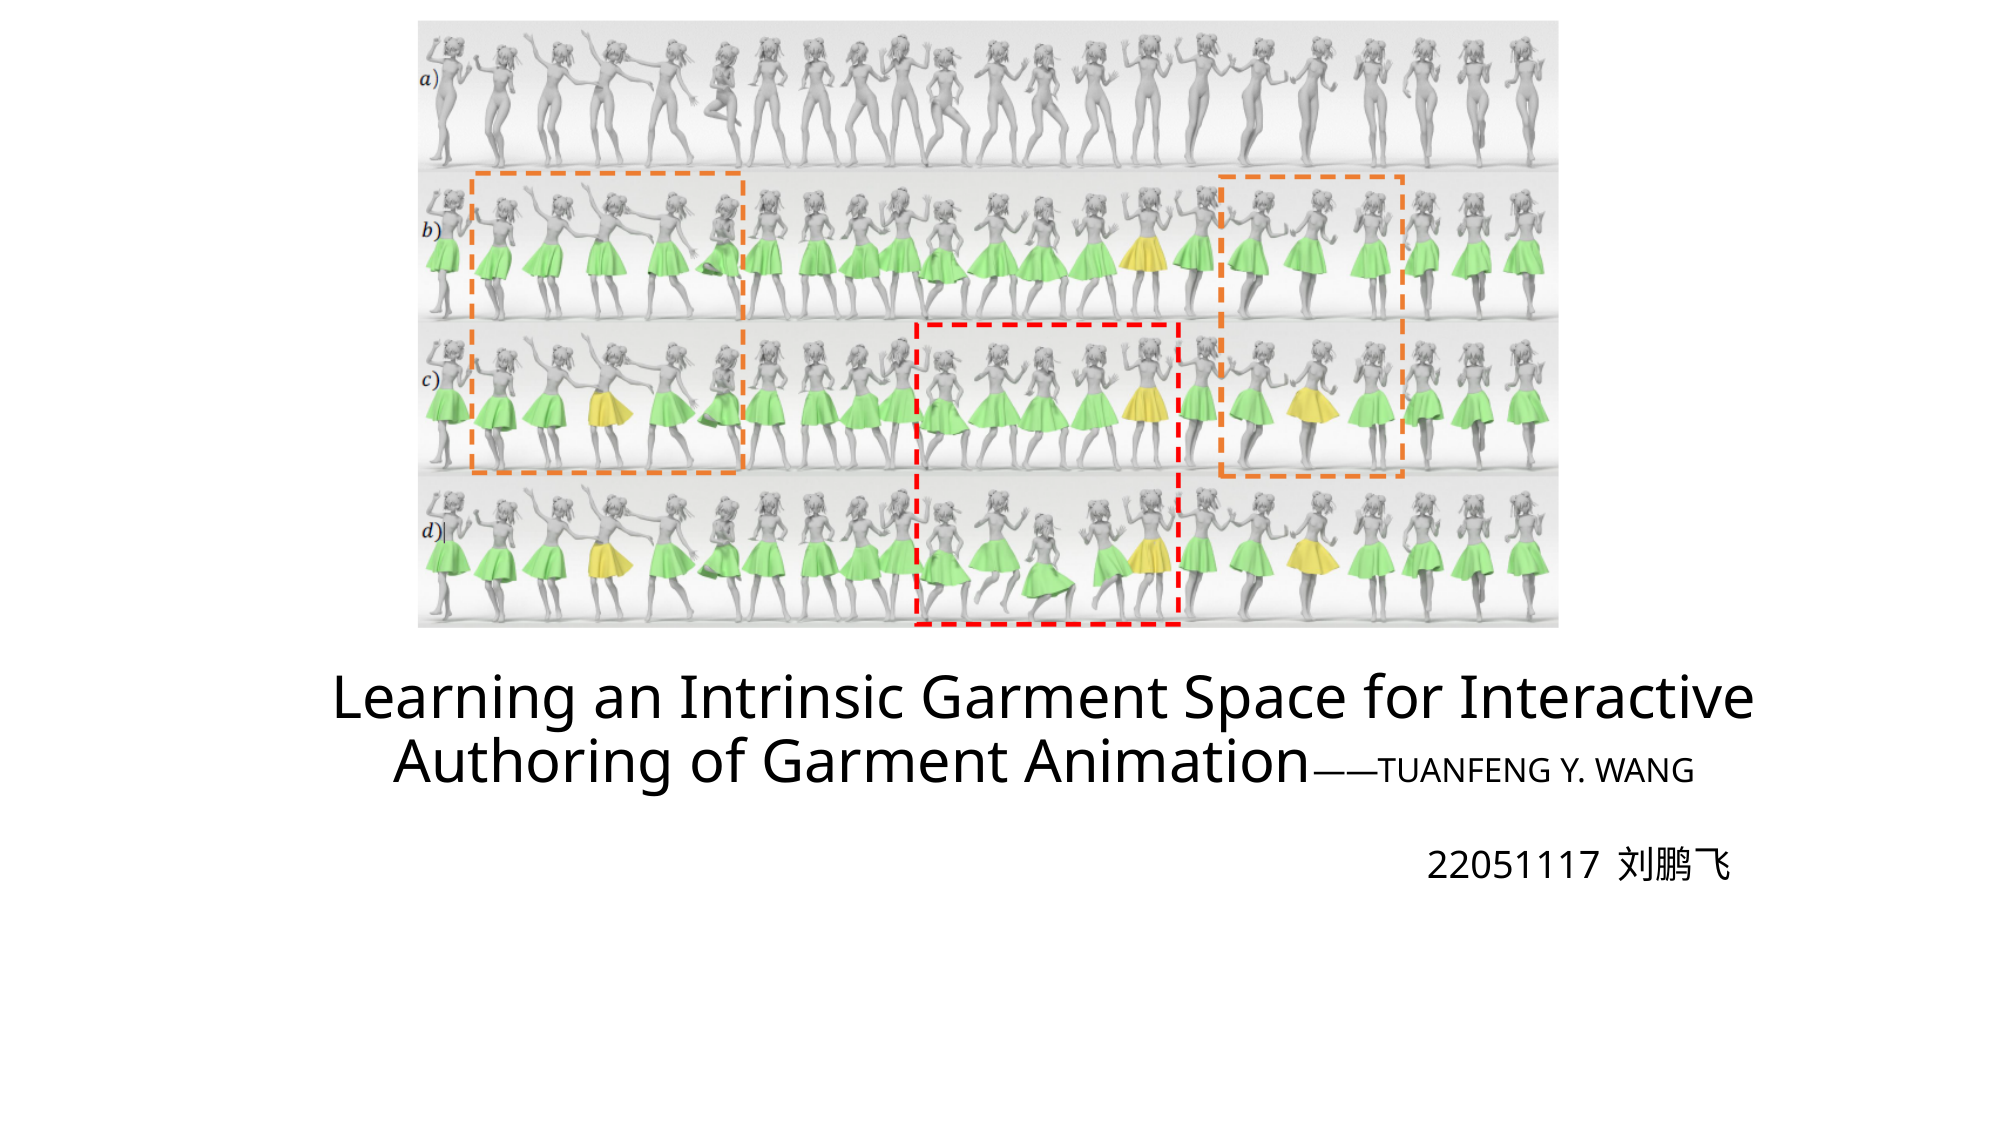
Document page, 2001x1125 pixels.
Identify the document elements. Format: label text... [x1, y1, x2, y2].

picture [410, 16, 1588, 642]
subtitle 22051117 刘鹏飞 [1377, 838, 1781, 917]
title Learning an Intrinsic Garment Space for Interactive Authoring of Garment Animation——TUANFENG Y. WANG [308, 641, 1781, 804]
